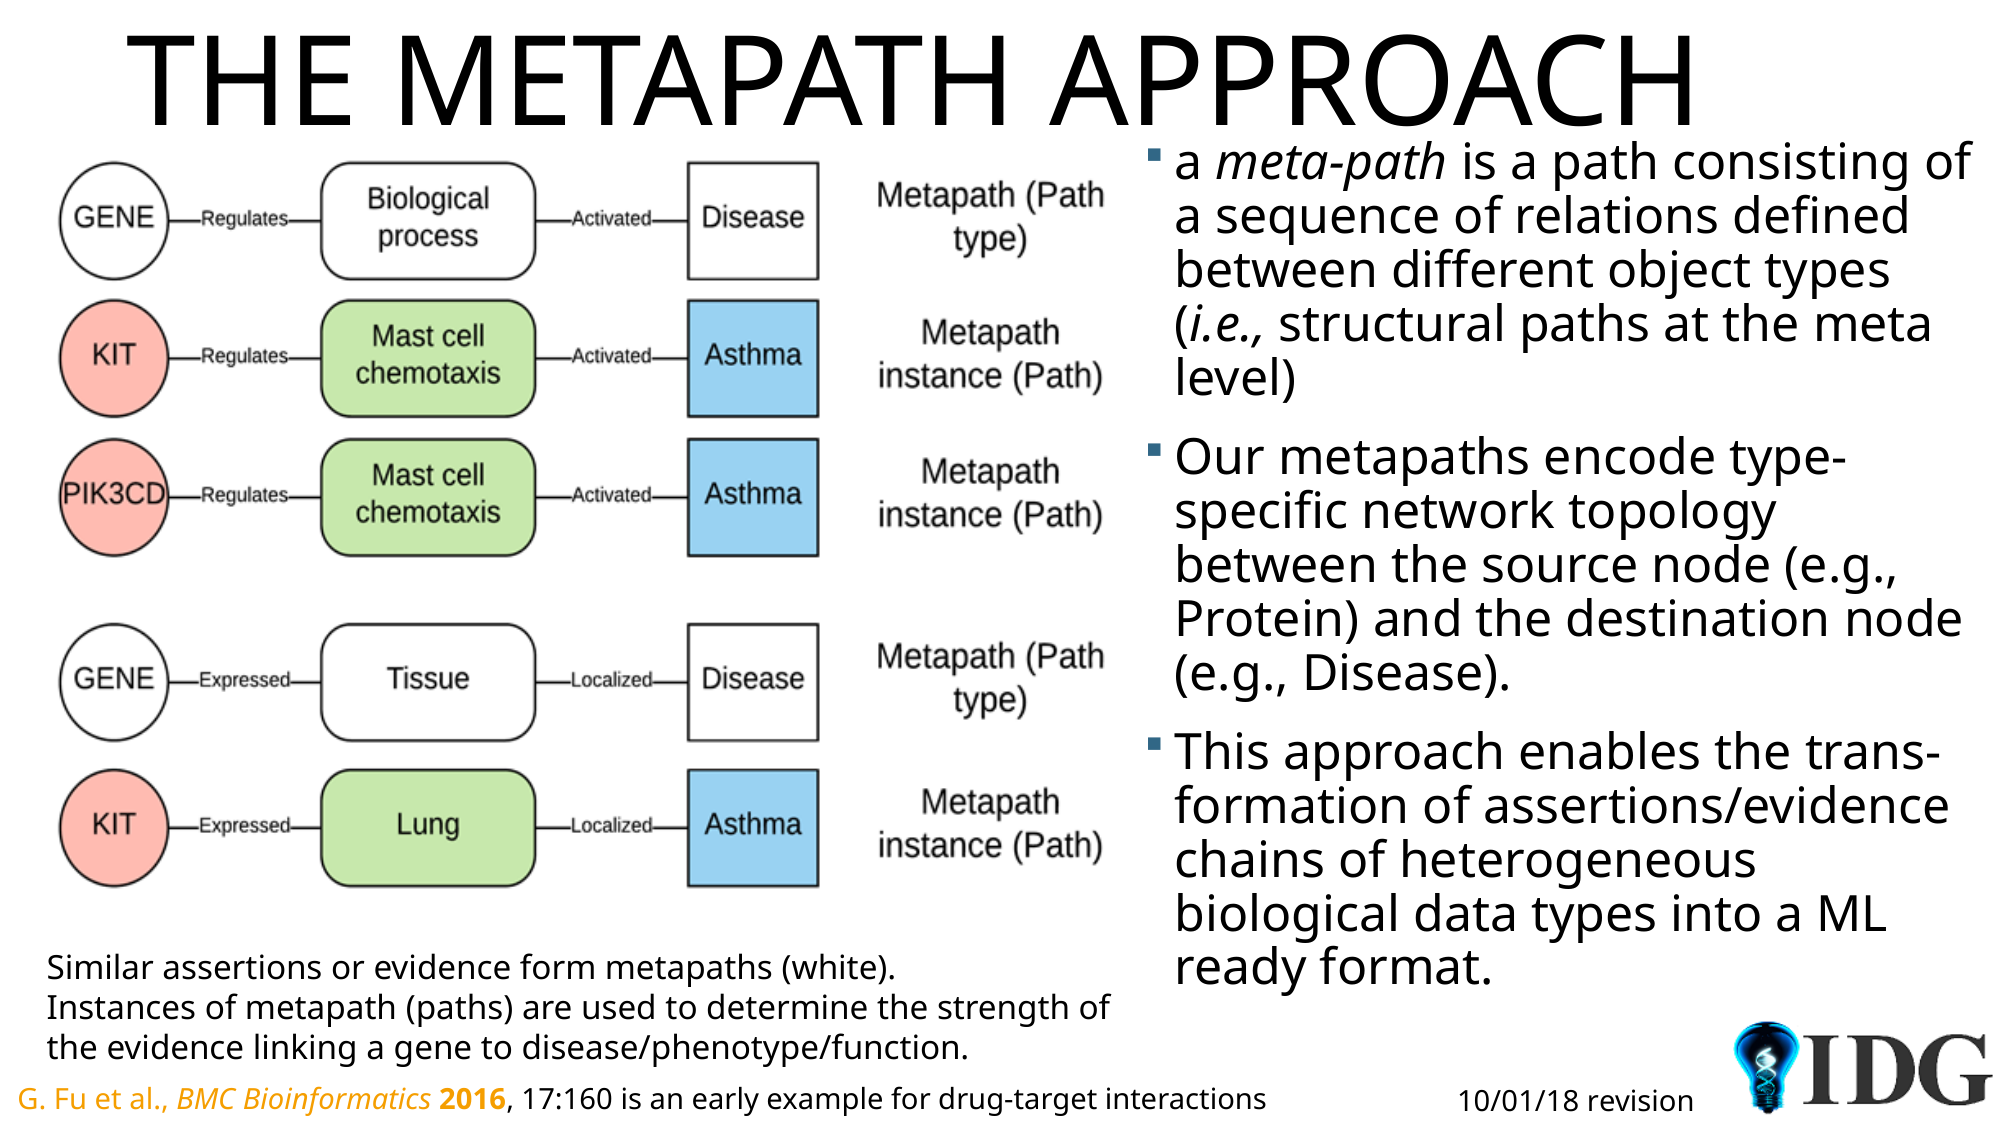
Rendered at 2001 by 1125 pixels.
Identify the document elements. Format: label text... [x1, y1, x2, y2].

title The Metapath approach [111, 0, 1917, 170]
text_box 10/01/18 revision [1442, 1074, 1710, 1125]
list a meta-path is a path consisting of a sequence of relations defined between different object types (i.e., structural paths at the meta level) Our metapaths encode type-specific network topology between the source node (e.g., Protein) and the destination node (e.g., Disease). This approach enables the trans-formation of assertions/evidence chains of heterogeneous biological data types into a ML ready format. [1129, 128, 1993, 994]
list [45, 151, 1124, 902]
picture [1732, 1018, 1999, 1118]
text_box G. Fu et al., BMC Bioinformatics 2016, 17:160 is an early example for drug-target interactions [2, 1073, 1326, 1125]
text_box Similar assertions or evidence form metapaths (white). Instances of metapath (paths) are used to determine the strength of the evidence linking a gene to disease/phenotype/function. [31, 938, 1169, 1074]
